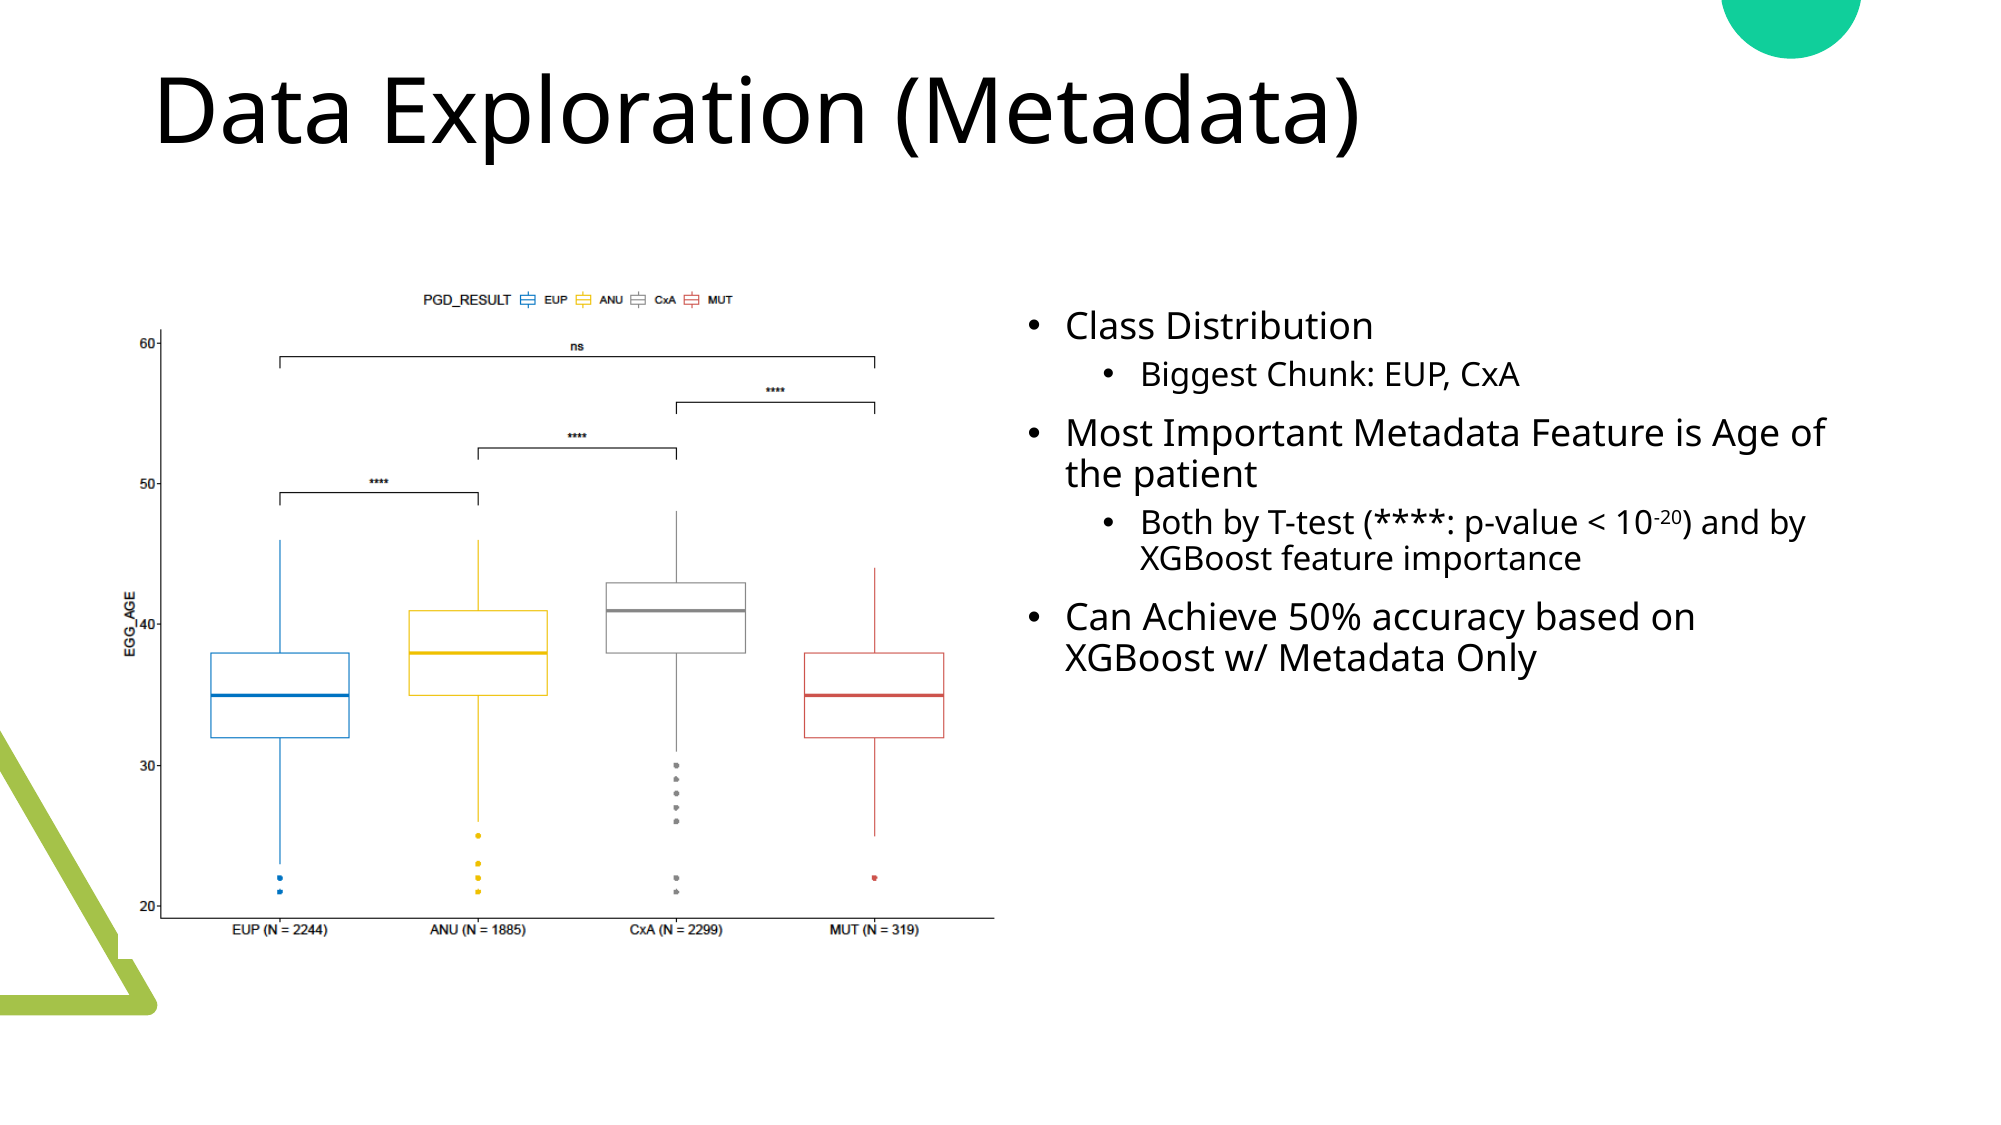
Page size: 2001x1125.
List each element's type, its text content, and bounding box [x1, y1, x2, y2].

title Data Exploration (Metadata) [137, 59, 1863, 278]
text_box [118, 277, 1000, 959]
list Class Distribution Biggest Chunk: EUP, CxA Most Important Metadata Feature is Age of the patient Both by T-test (****: p-value < 10-20) and by XGBoost feature importance Can Achieve 50% accuracy based on XGBoost w/ Metadata Only [1012, 299, 1863, 1014]
